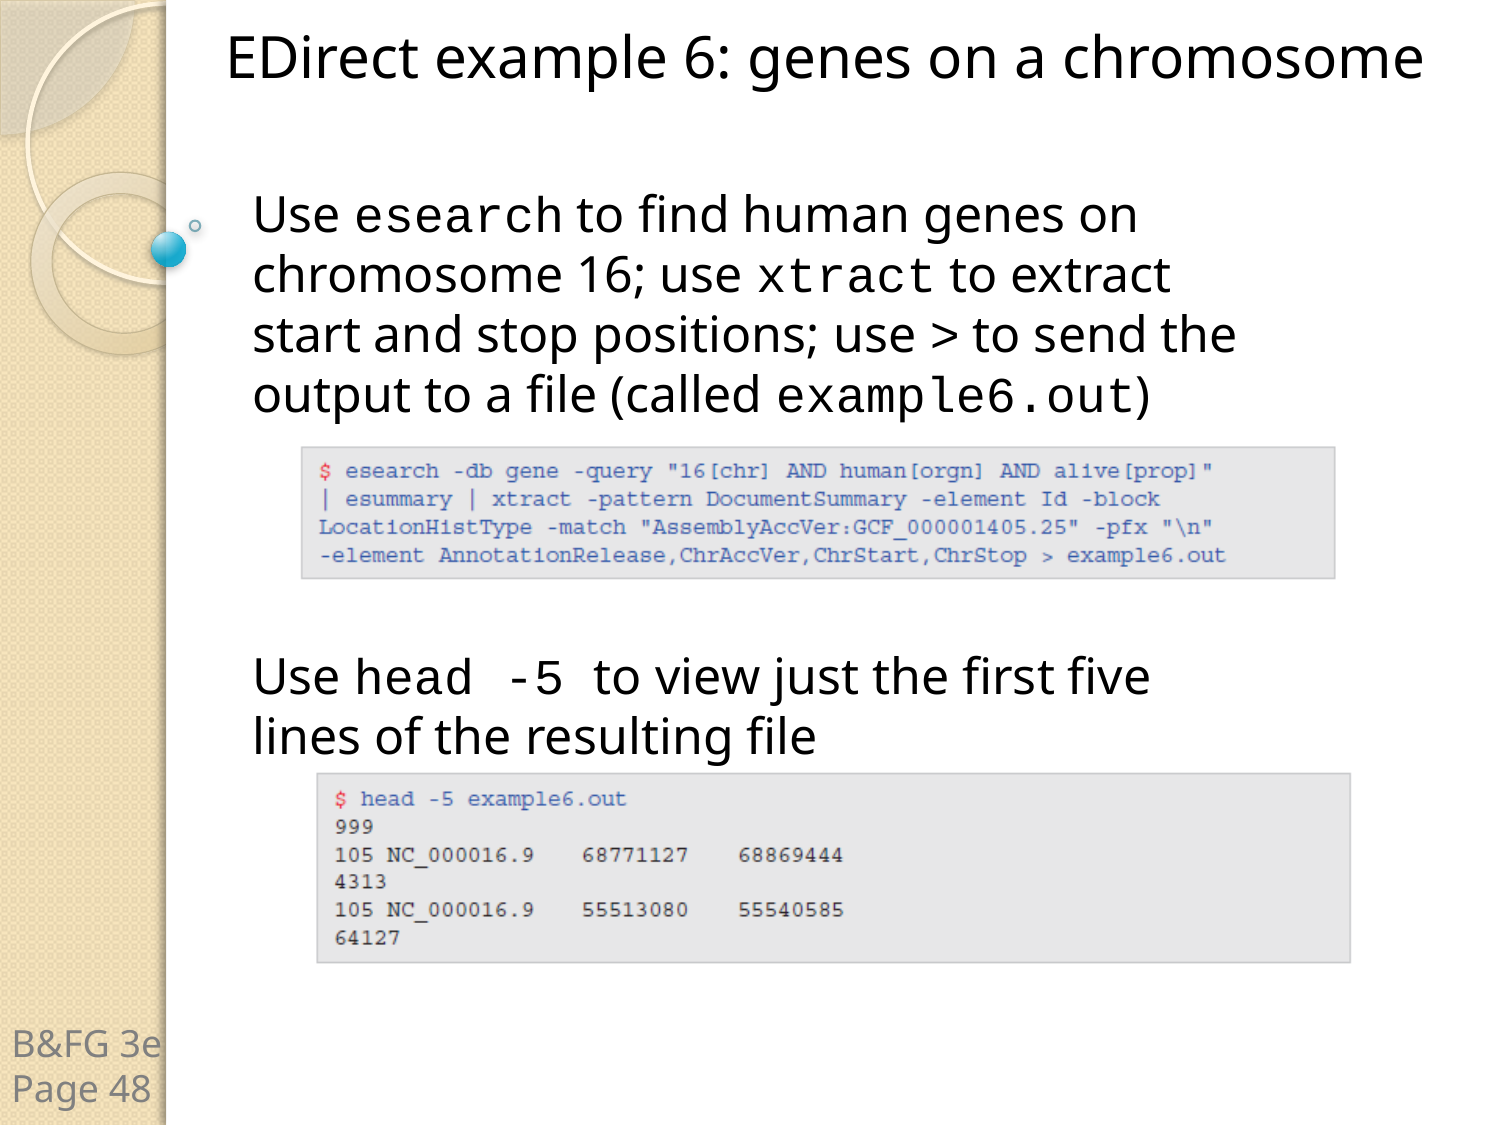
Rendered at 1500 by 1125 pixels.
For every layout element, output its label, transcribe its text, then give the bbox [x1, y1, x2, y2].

text_box Use head -5 to view just the first five lines of the resulting file [237, 637, 1275, 773]
picture [294, 437, 1355, 588]
picture [312, 771, 1373, 976]
text_box B&FG 3e Page 48 [0, 1012, 178, 1118]
text_box EDirect example 6: genes on a chromosome [149, 12, 1500, 98]
text_box Use esearch to find human genes on chromosome 16; use xtract to extract start and stop positions; use > to send the output to a file (called example6.out) [237, 174, 1275, 430]
